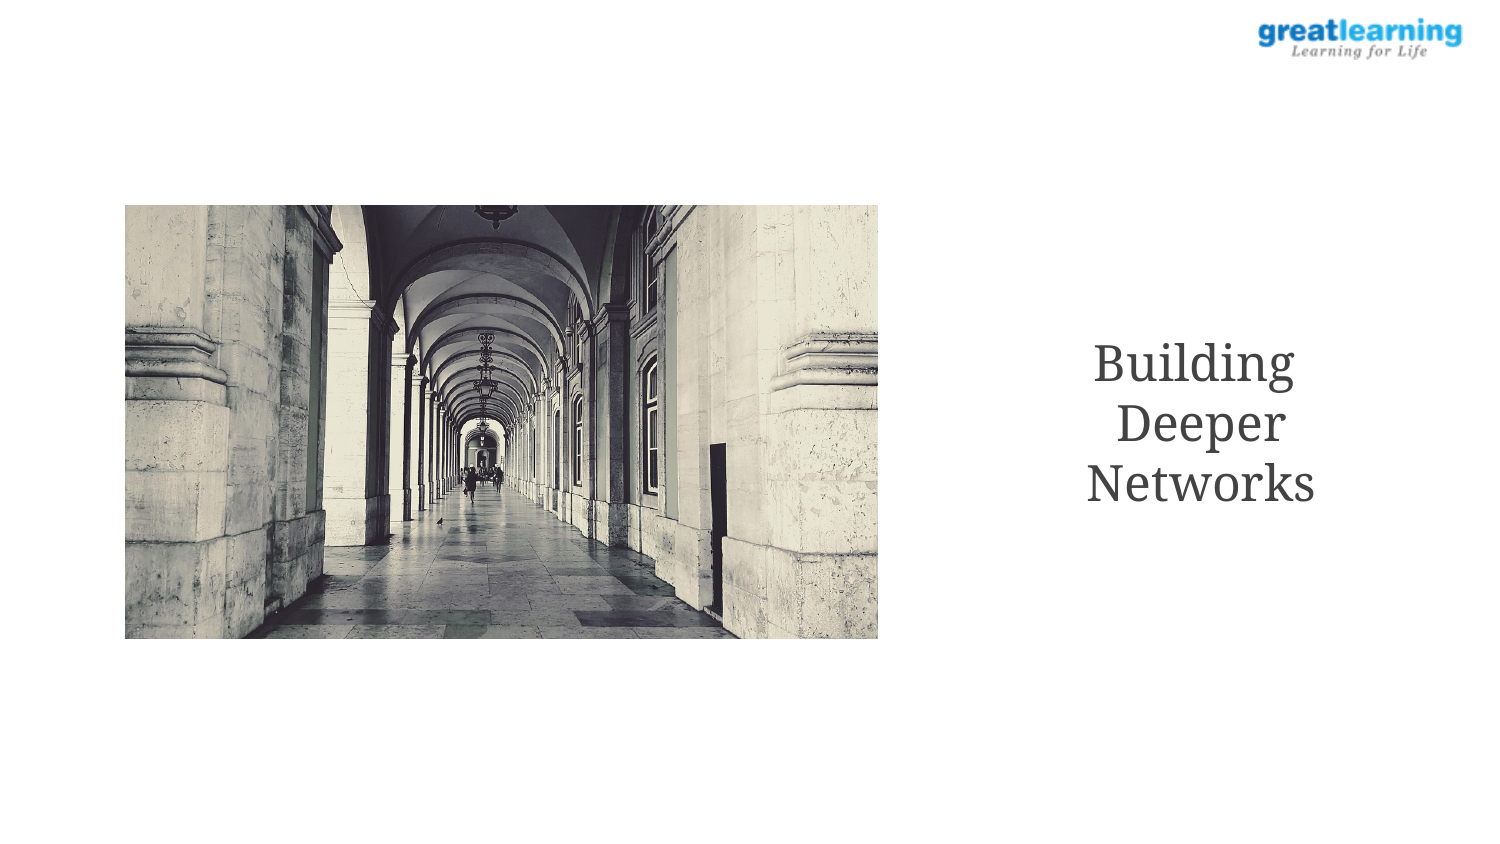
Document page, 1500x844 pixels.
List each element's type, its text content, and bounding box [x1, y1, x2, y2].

text_box Building Deeper Networks [993, 360, 1410, 484]
picture [124, 204, 878, 639]
picture [1258, 17, 1463, 60]
